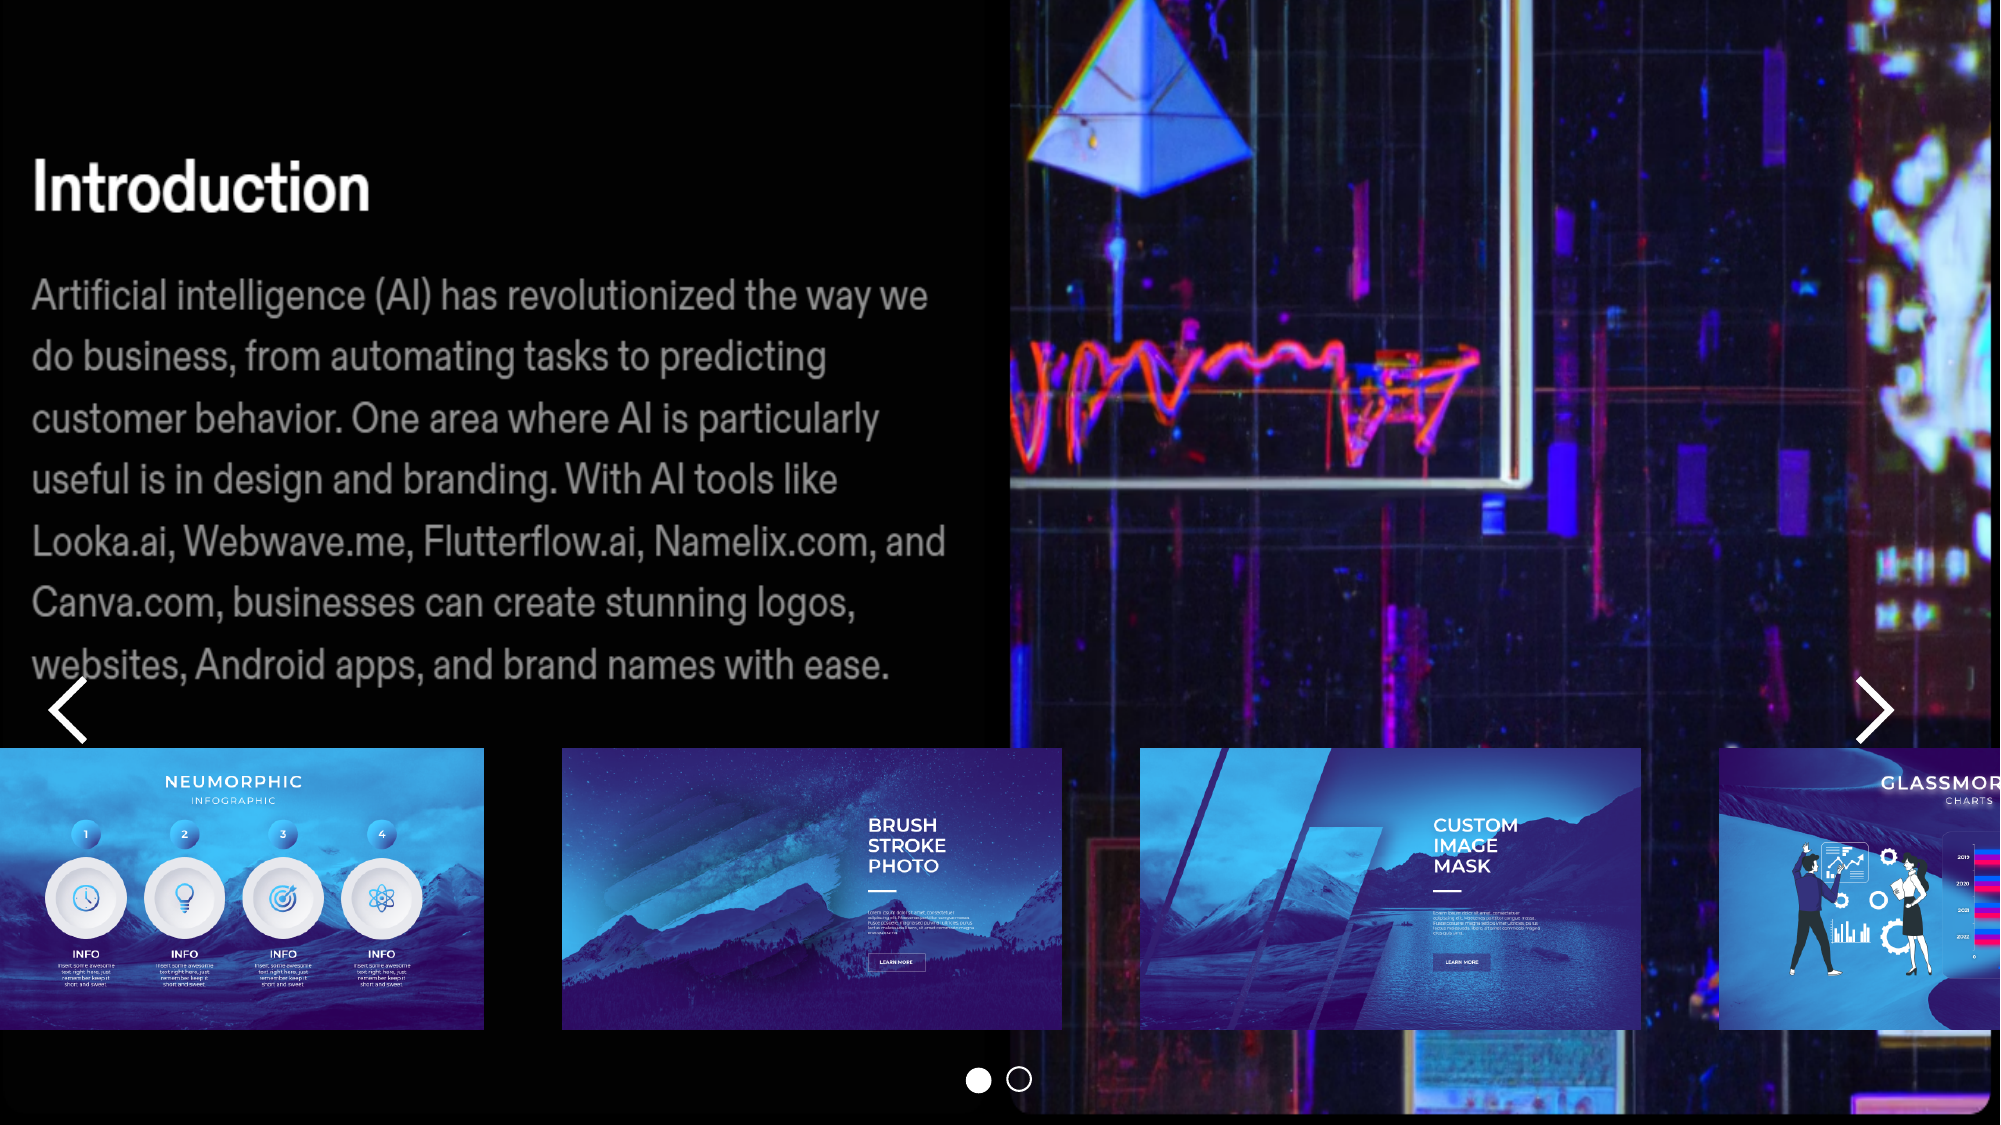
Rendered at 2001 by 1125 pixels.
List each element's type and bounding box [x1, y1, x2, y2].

picture [0, 0, 2000, 768]
picture [0, 992, 2000, 1125]
text_box [0, 710, 2000, 992]
